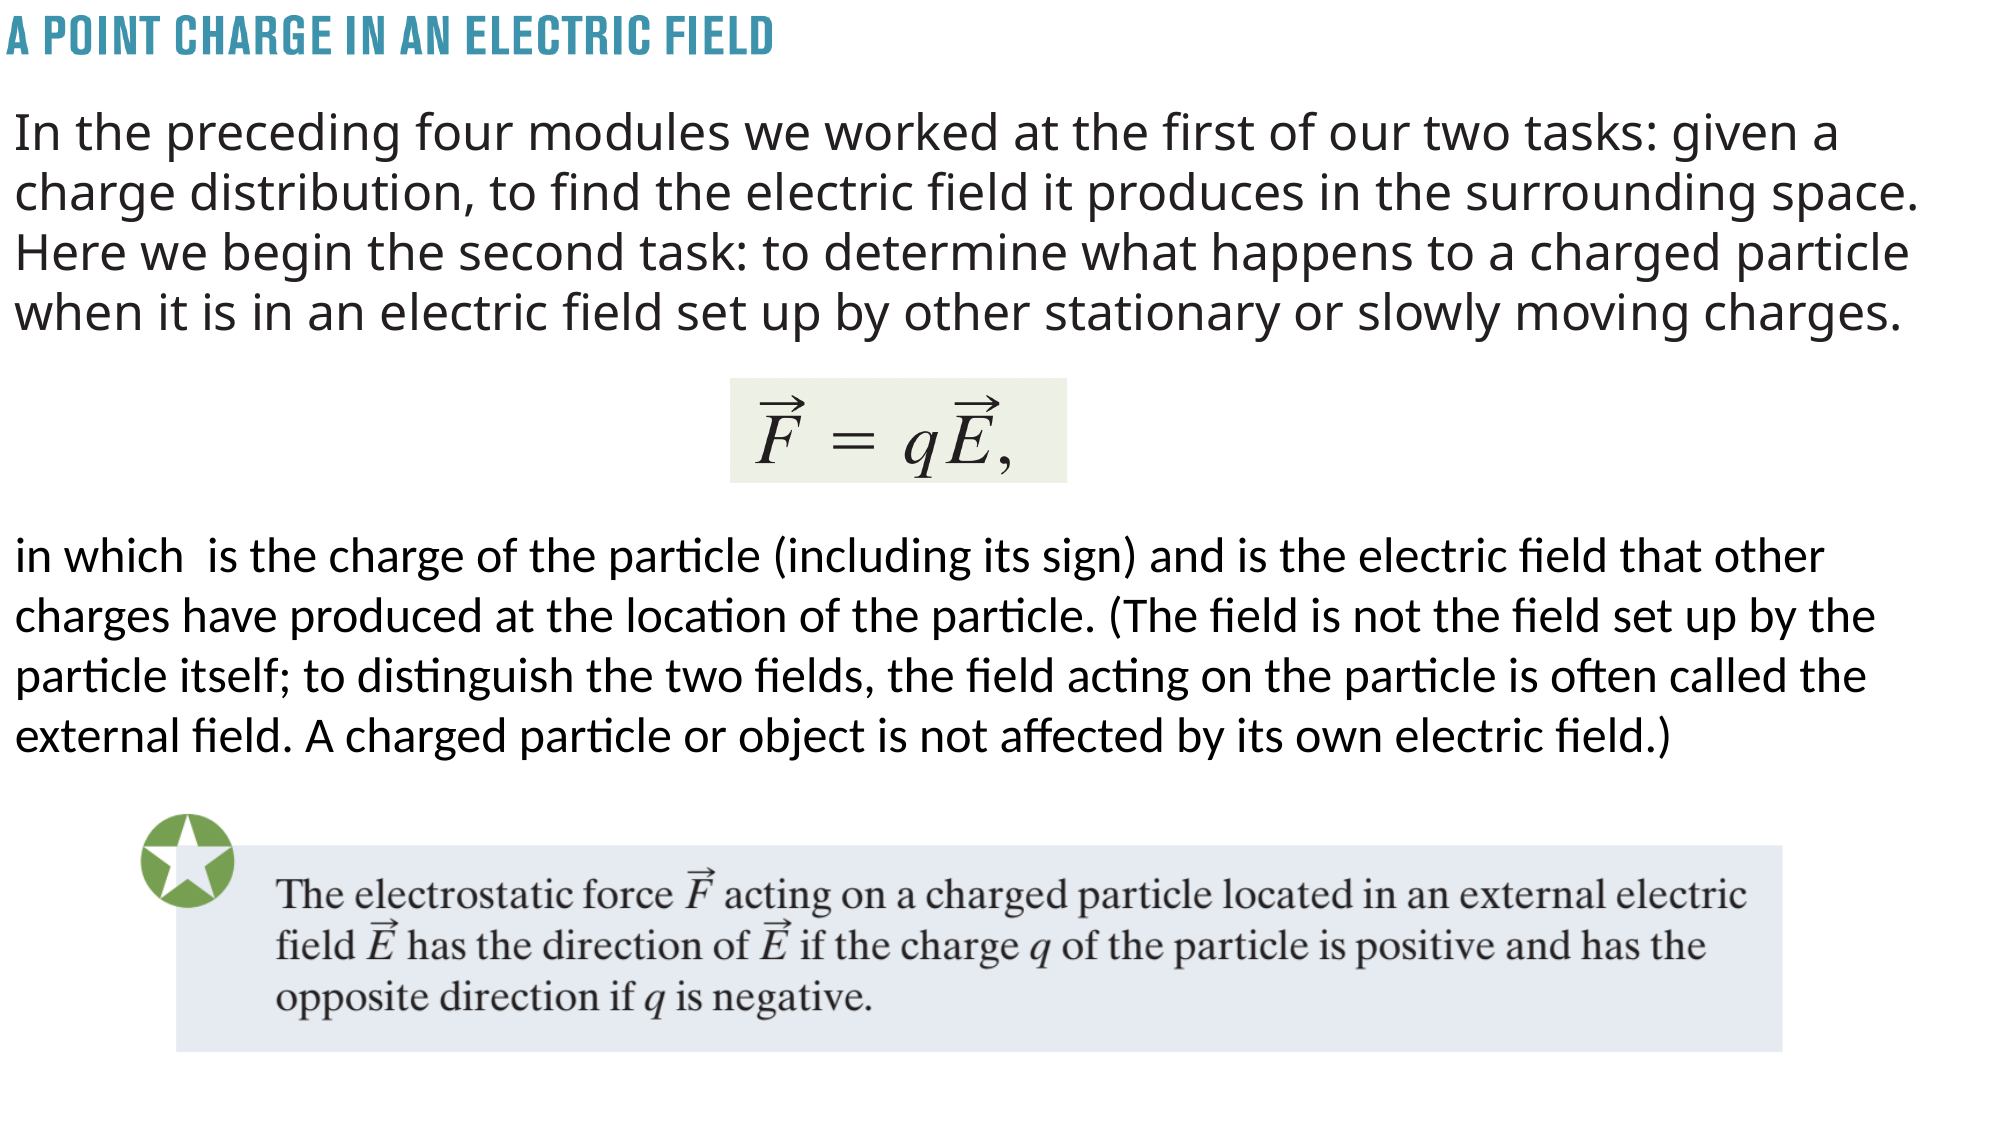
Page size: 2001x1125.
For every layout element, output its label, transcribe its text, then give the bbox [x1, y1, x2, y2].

picture [130, 799, 1800, 1073]
picture [730, 378, 1068, 483]
picture [0, 0, 781, 67]
text_box In the preceding four modules we worked at the first of our two tasks: given a charge distribution, to find the electric field it produces in the surrounding space. Here we begin the second task: to determine what happens to a charged particle when it is in an electric field set up by other stationary or slowly moving charges. [0, 93, 2000, 349]
